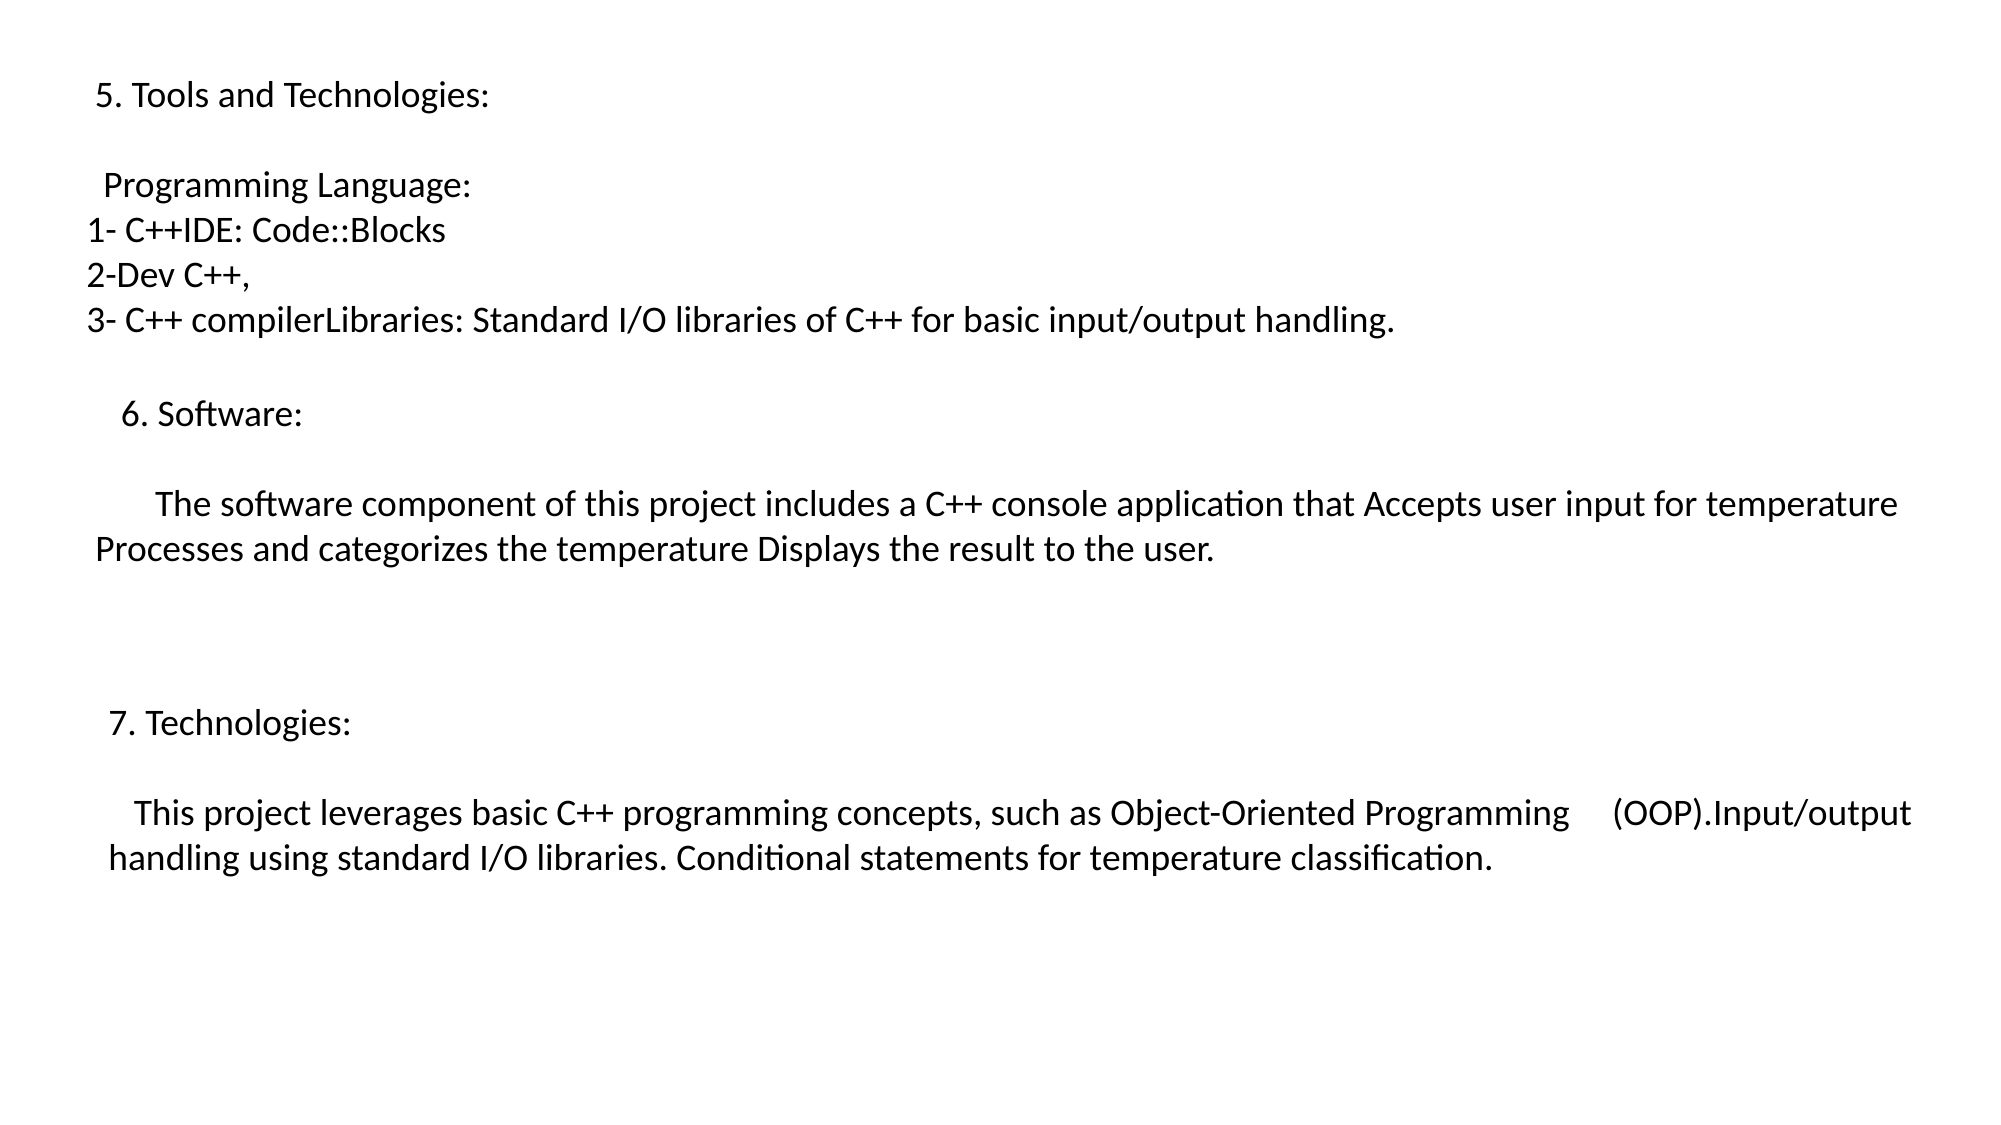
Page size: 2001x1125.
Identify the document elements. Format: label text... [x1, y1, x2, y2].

text_box 6. Software: The software component of this project includes a C++ console application that Accepts user input for temperature Processes and categorizes the temperature Displays the result to the user. [80, 381, 1938, 577]
text_box 7. Technologies: This project leverages basic C++ programming concepts, such as Object-Oriented Programming (OOP).Input/output handling using standard I/O libraries. Conditional statements for temperature classification. [93, 690, 1968, 886]
text_box 5. Tools and Technologies: Programming Language: 1- C++IDE: Code::Blocks 2-Dev C++, 3- C++ compilerLibraries: Standard I/O libraries of C++ for basic input/output handling. [62, 62, 1938, 348]
